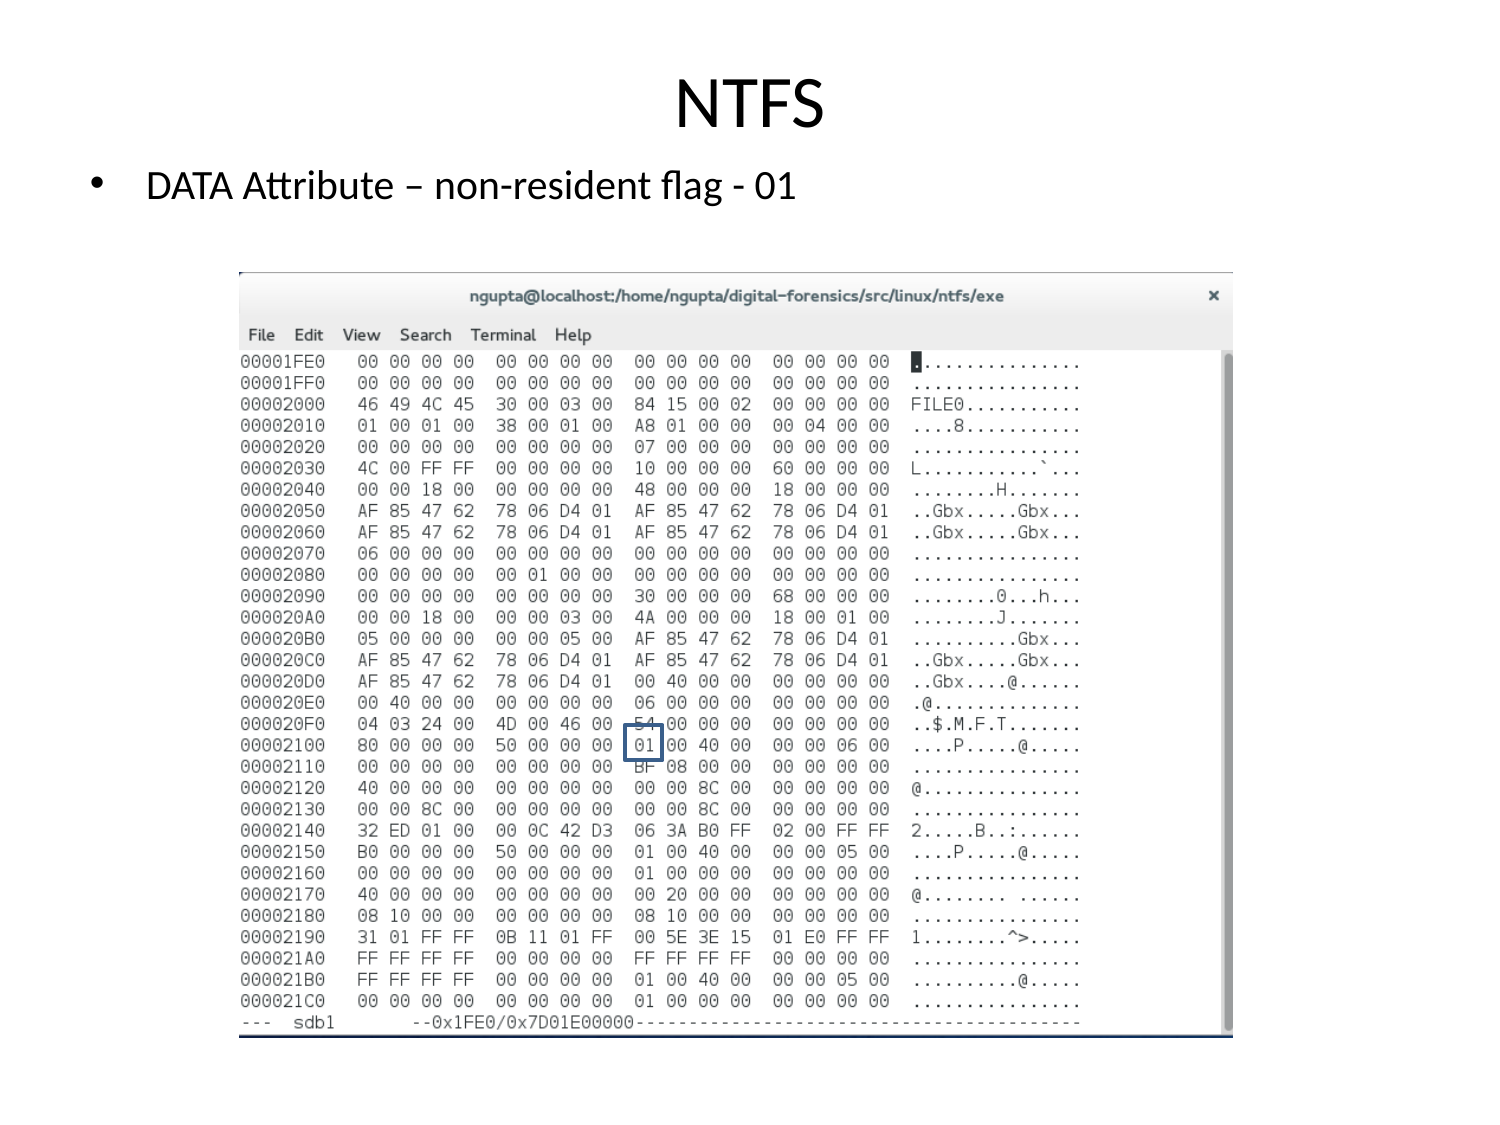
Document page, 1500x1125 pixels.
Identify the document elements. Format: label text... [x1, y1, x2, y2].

title NTFS [75, 45, 1425, 149]
list DATA Attribute – non-resident flag - 01 [75, 149, 1425, 1005]
picture [239, 272, 1233, 1038]
